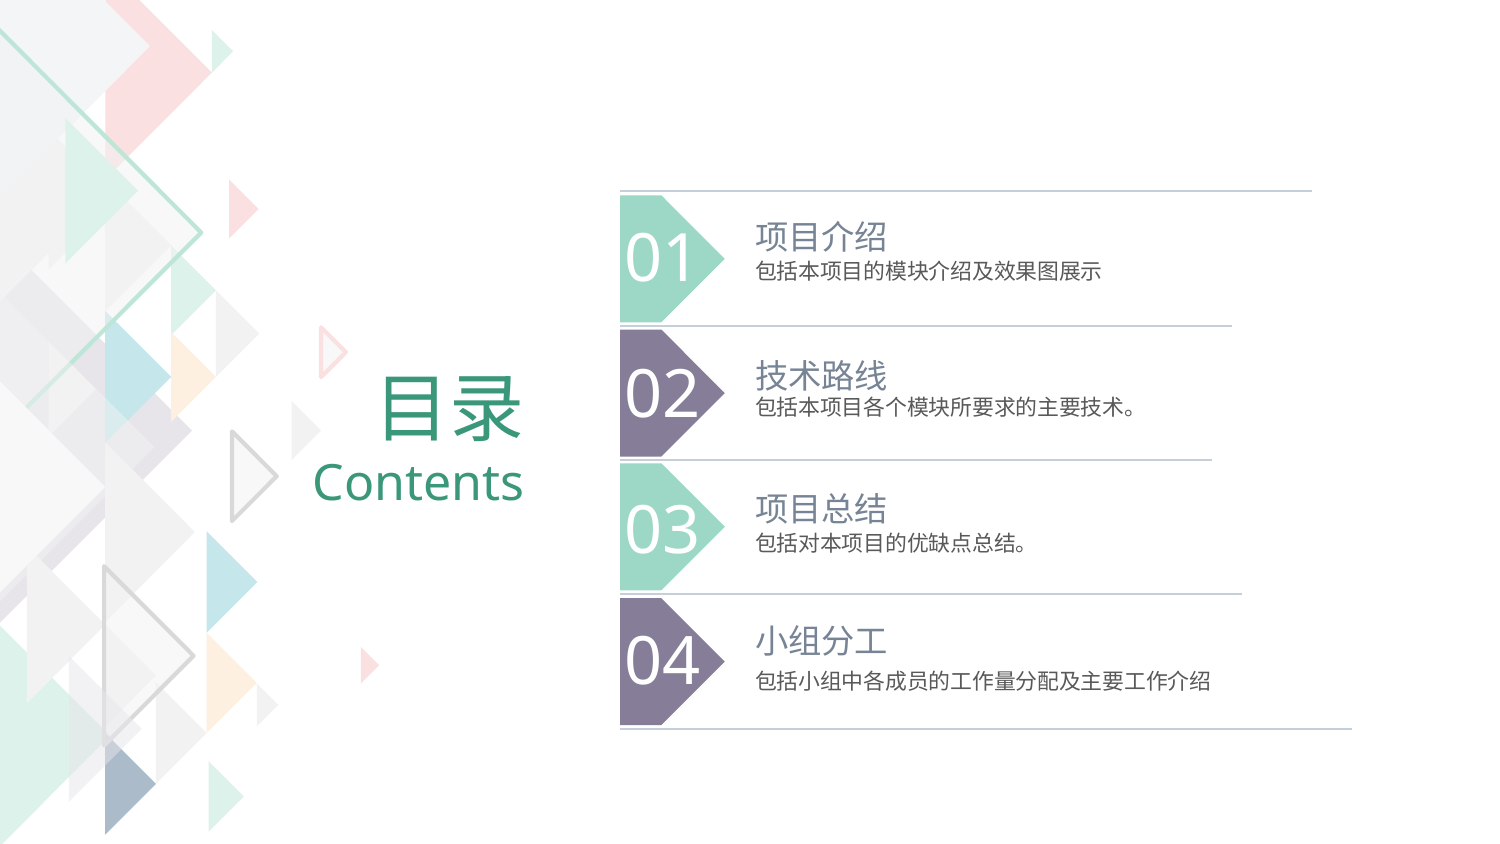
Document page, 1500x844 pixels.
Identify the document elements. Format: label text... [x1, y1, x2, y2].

text_box 目录 Contents [384, 353, 540, 519]
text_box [740, 480, 1429, 566]
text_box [619, 191, 1353, 730]
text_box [607, 195, 725, 323]
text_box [740, 347, 1429, 430]
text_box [607, 463, 725, 591]
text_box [607, 597, 725, 726]
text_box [740, 613, 1429, 704]
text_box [740, 208, 1429, 294]
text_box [0, 0, 380, 844]
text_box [607, 329, 725, 457]
